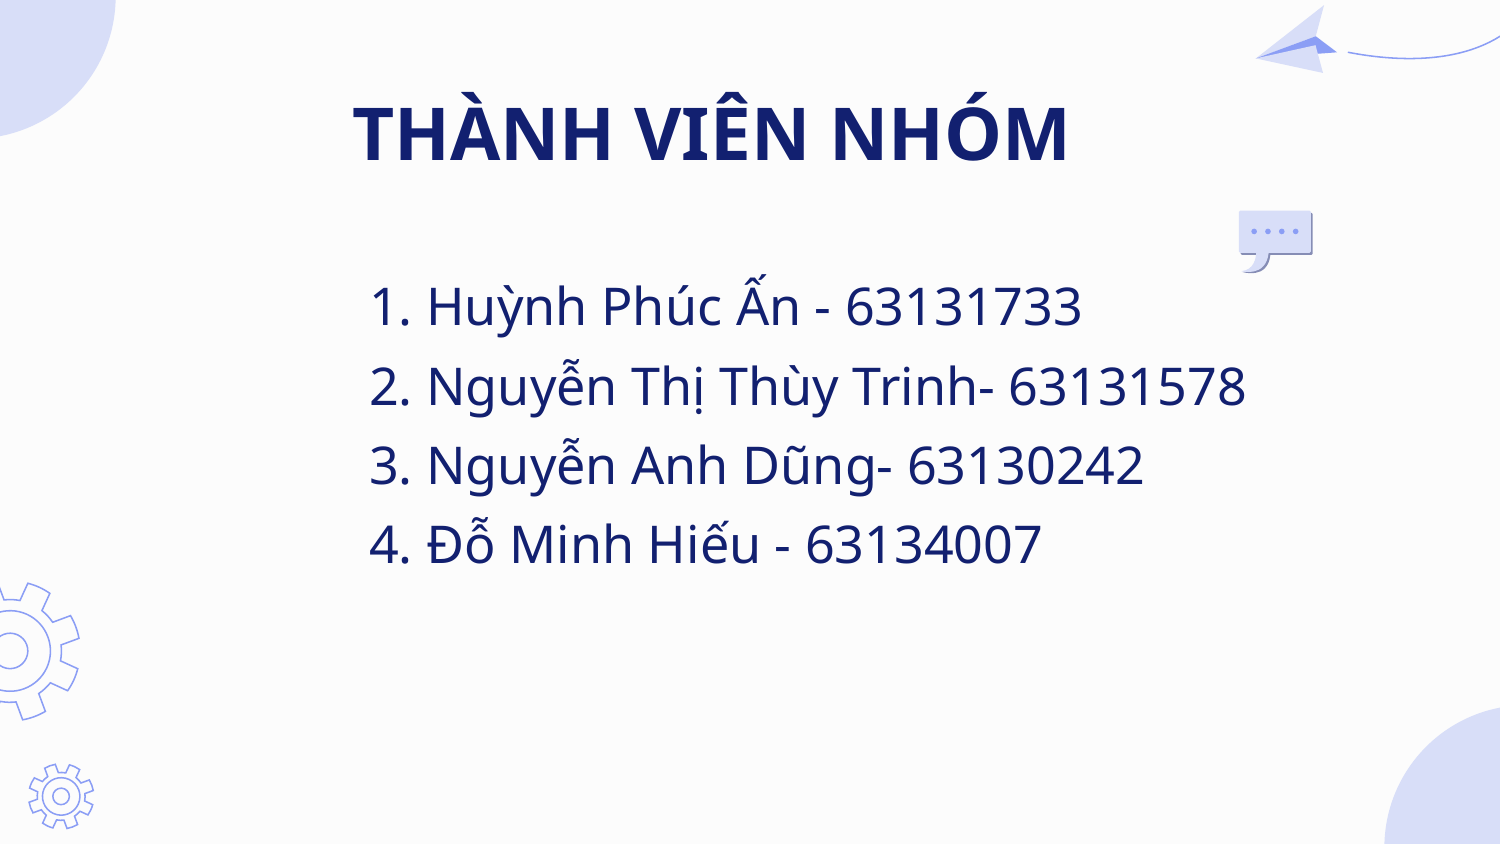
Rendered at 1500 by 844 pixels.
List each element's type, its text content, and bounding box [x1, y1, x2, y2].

text_box 1. Huỳnh Phúc Ấn - 63131733 2. Nguyễn Thị Thùy Trinh- 63131578 3. Nguyễn Anh Dũng- 63130242 4. Đỗ Minh Hiếu - 63134007 [354, 254, 1311, 706]
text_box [1238, 210, 1313, 274]
title THÀNH VIÊN NHÓM [79, 72, 1344, 167]
